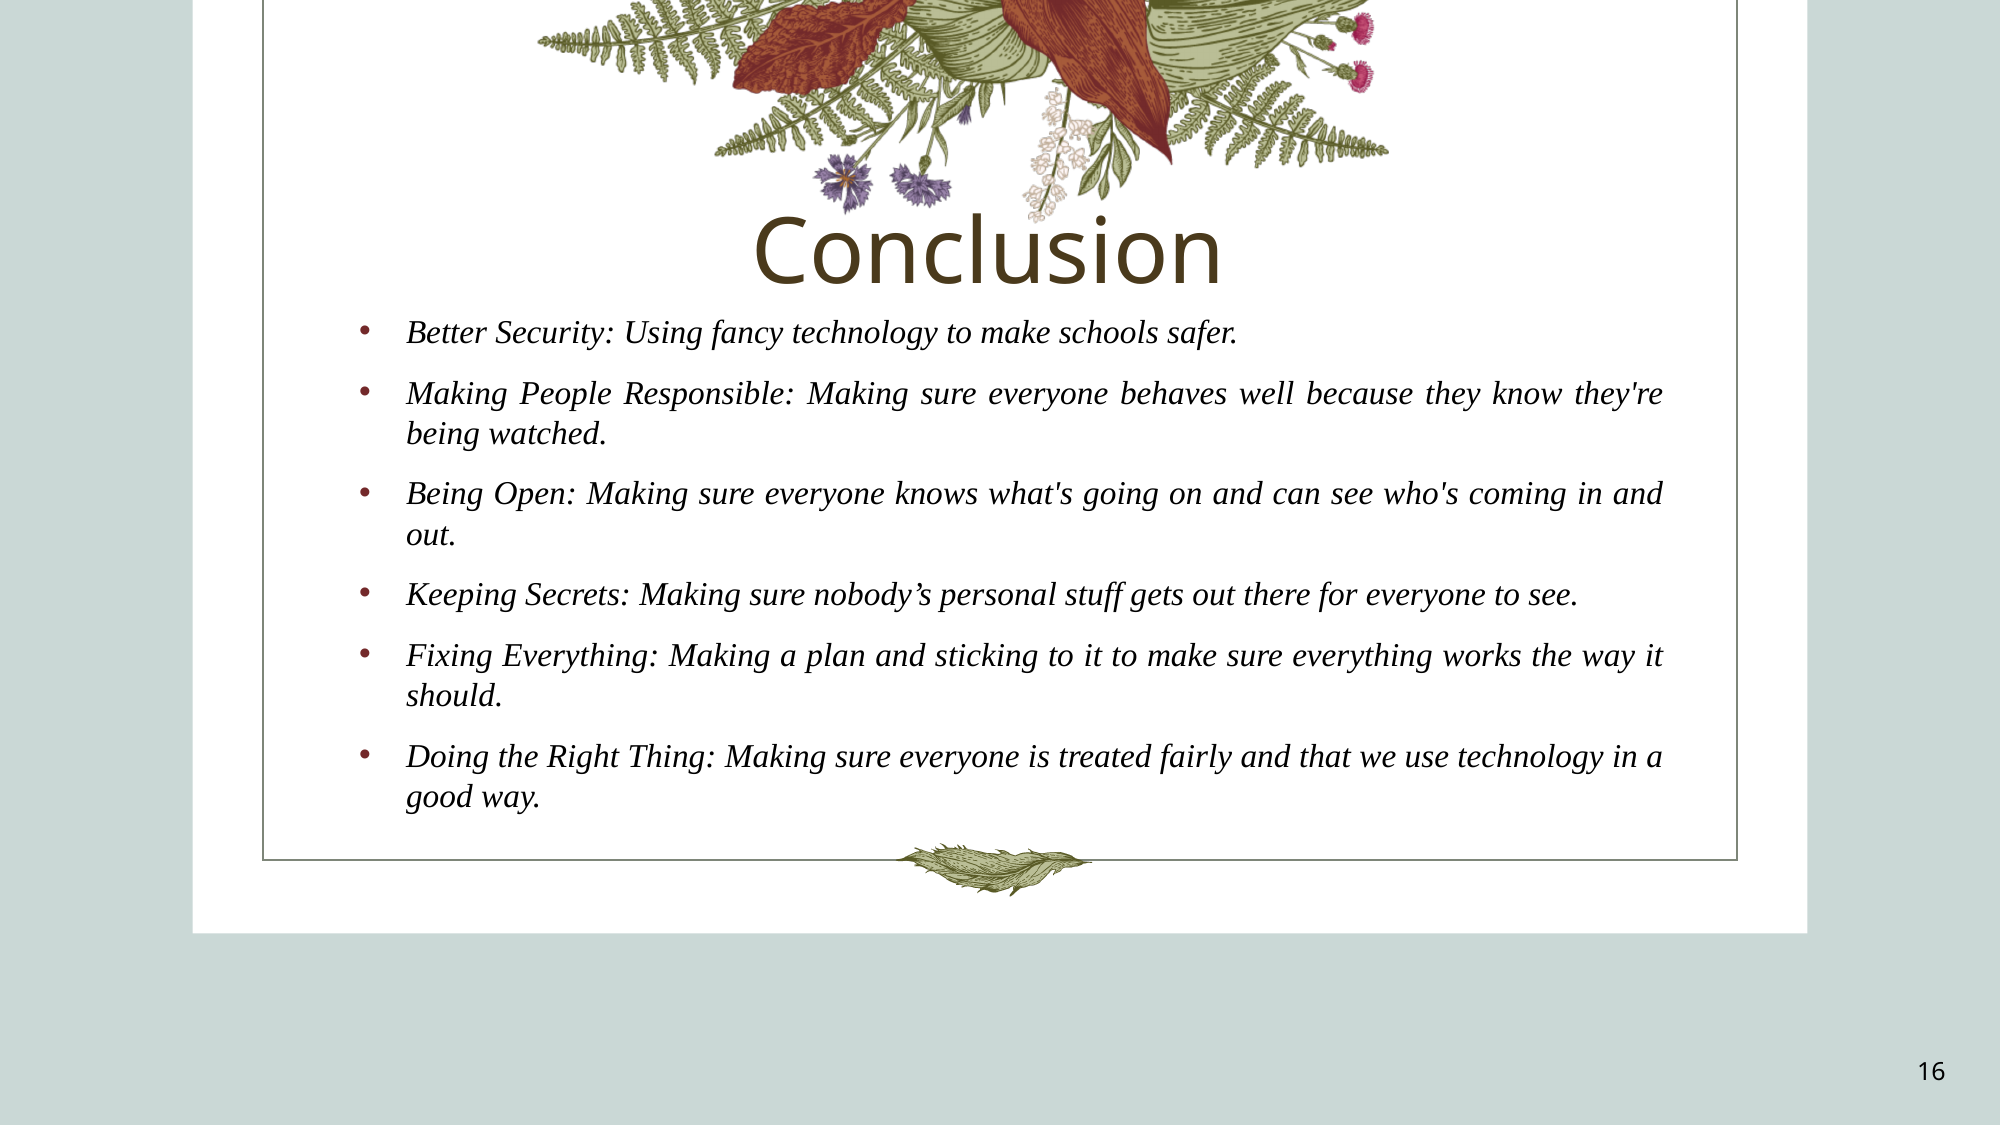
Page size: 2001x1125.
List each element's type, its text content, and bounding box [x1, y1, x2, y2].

picture [535, 0, 1416, 168]
title Conclusion [400, 168, 1625, 302]
slide_number 16 [1510, 1042, 1961, 1103]
list Better Security: Using fancy technology to make schools safer. Making People Responsible: Making sure everyone behaves well because they know they're being watched. Being Open: Making sure everyone knows what's going on and can see who's coming in and out. Keeping Secrets: Making sure nobody’s personal stuff gets out there for everyone to see. Fixing Everything: Making a plan and sticking to it to make sure everything works the way it should. Doing the Right Thing: Making sure everyone is treated fairly and that we use technology in a good way. [344, 302, 1681, 872]
picture [894, 872, 1093, 897]
